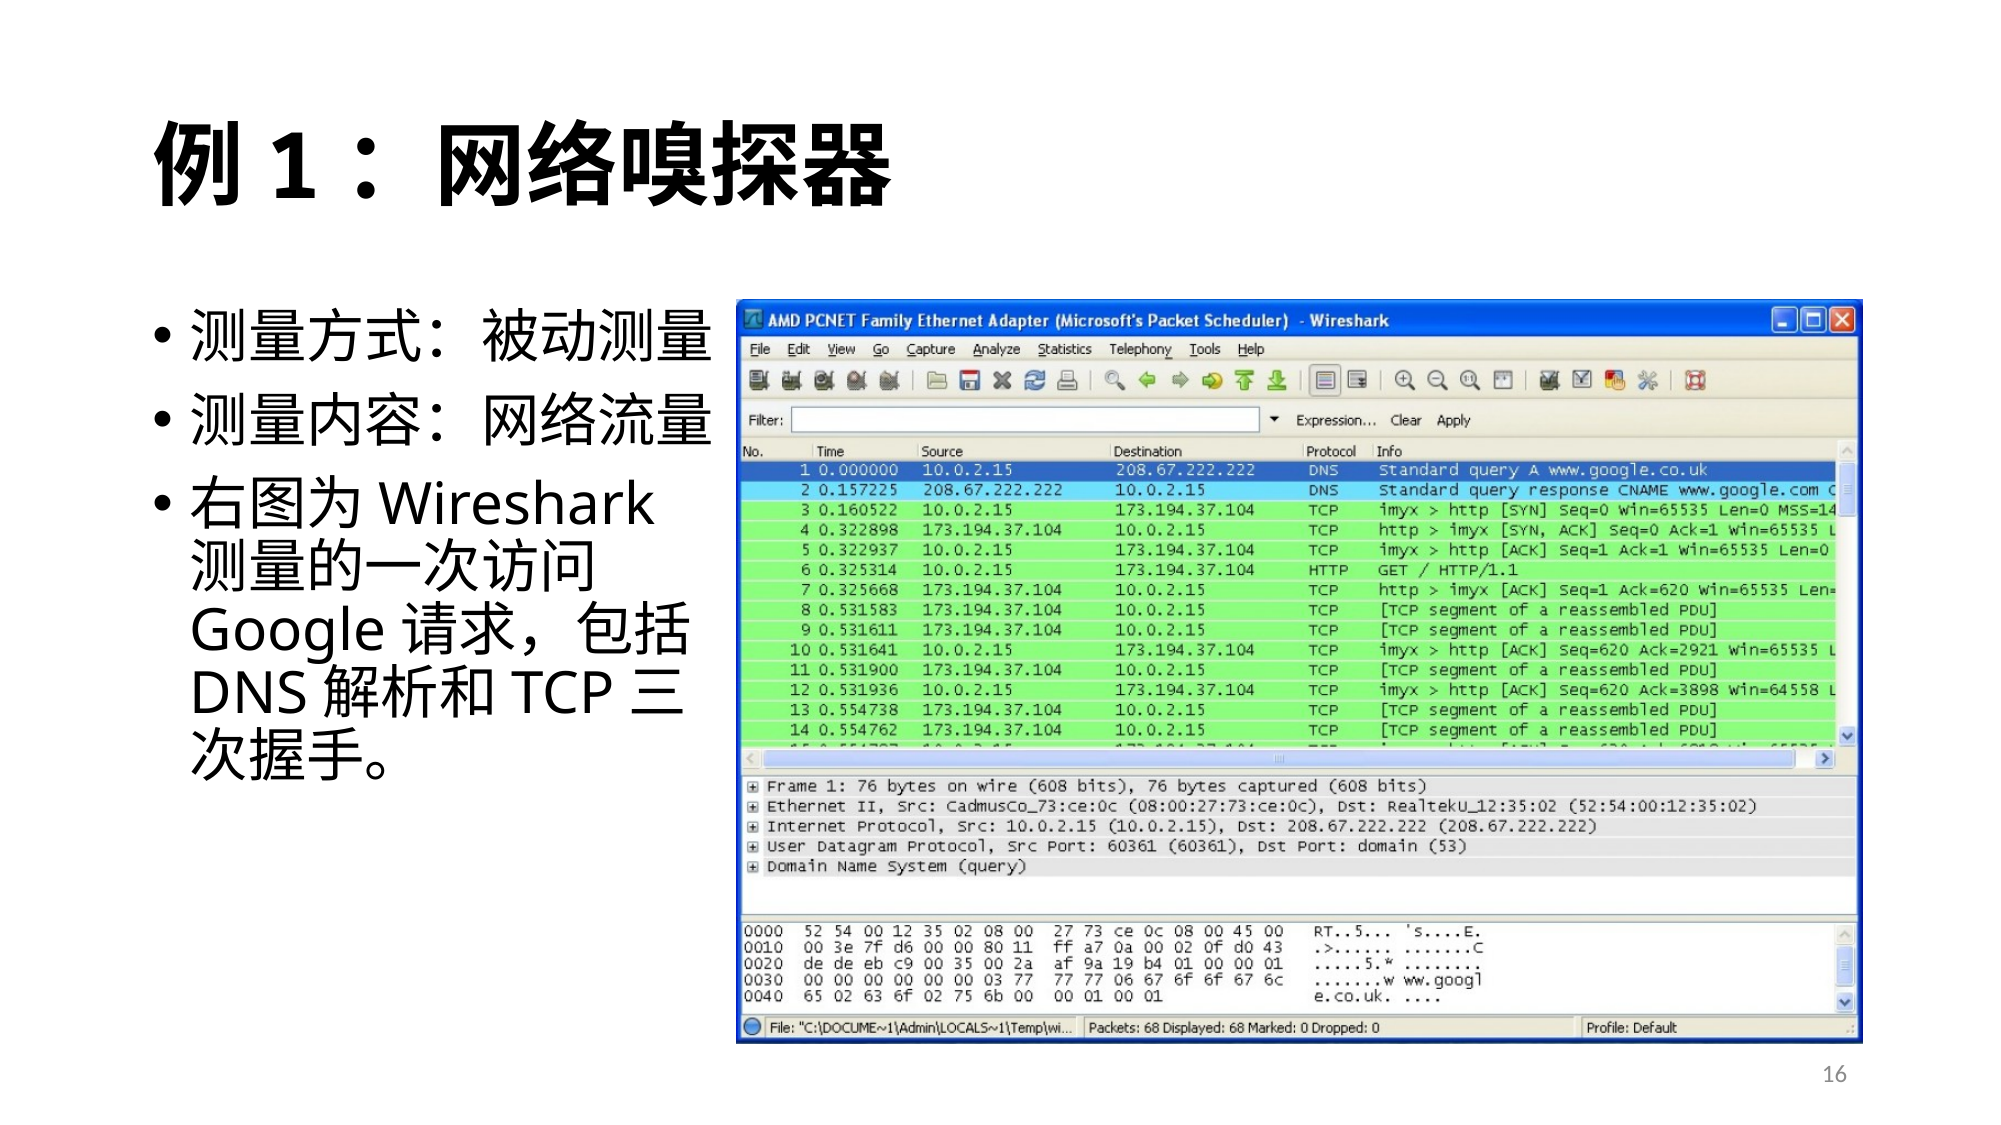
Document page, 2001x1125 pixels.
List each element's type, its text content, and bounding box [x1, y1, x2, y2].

picture [736, 299, 1863, 1044]
list 测量方式：被动测量 测量内容：网络流量 右图为Wireshark测量的一次访问Google请求，包括DNS解析和TCP三次握手。 [137, 299, 736, 1014]
slide_number 16 [1412, 1044, 1863, 1103]
title 例1：网络嗅探器 [137, 59, 1863, 278]
